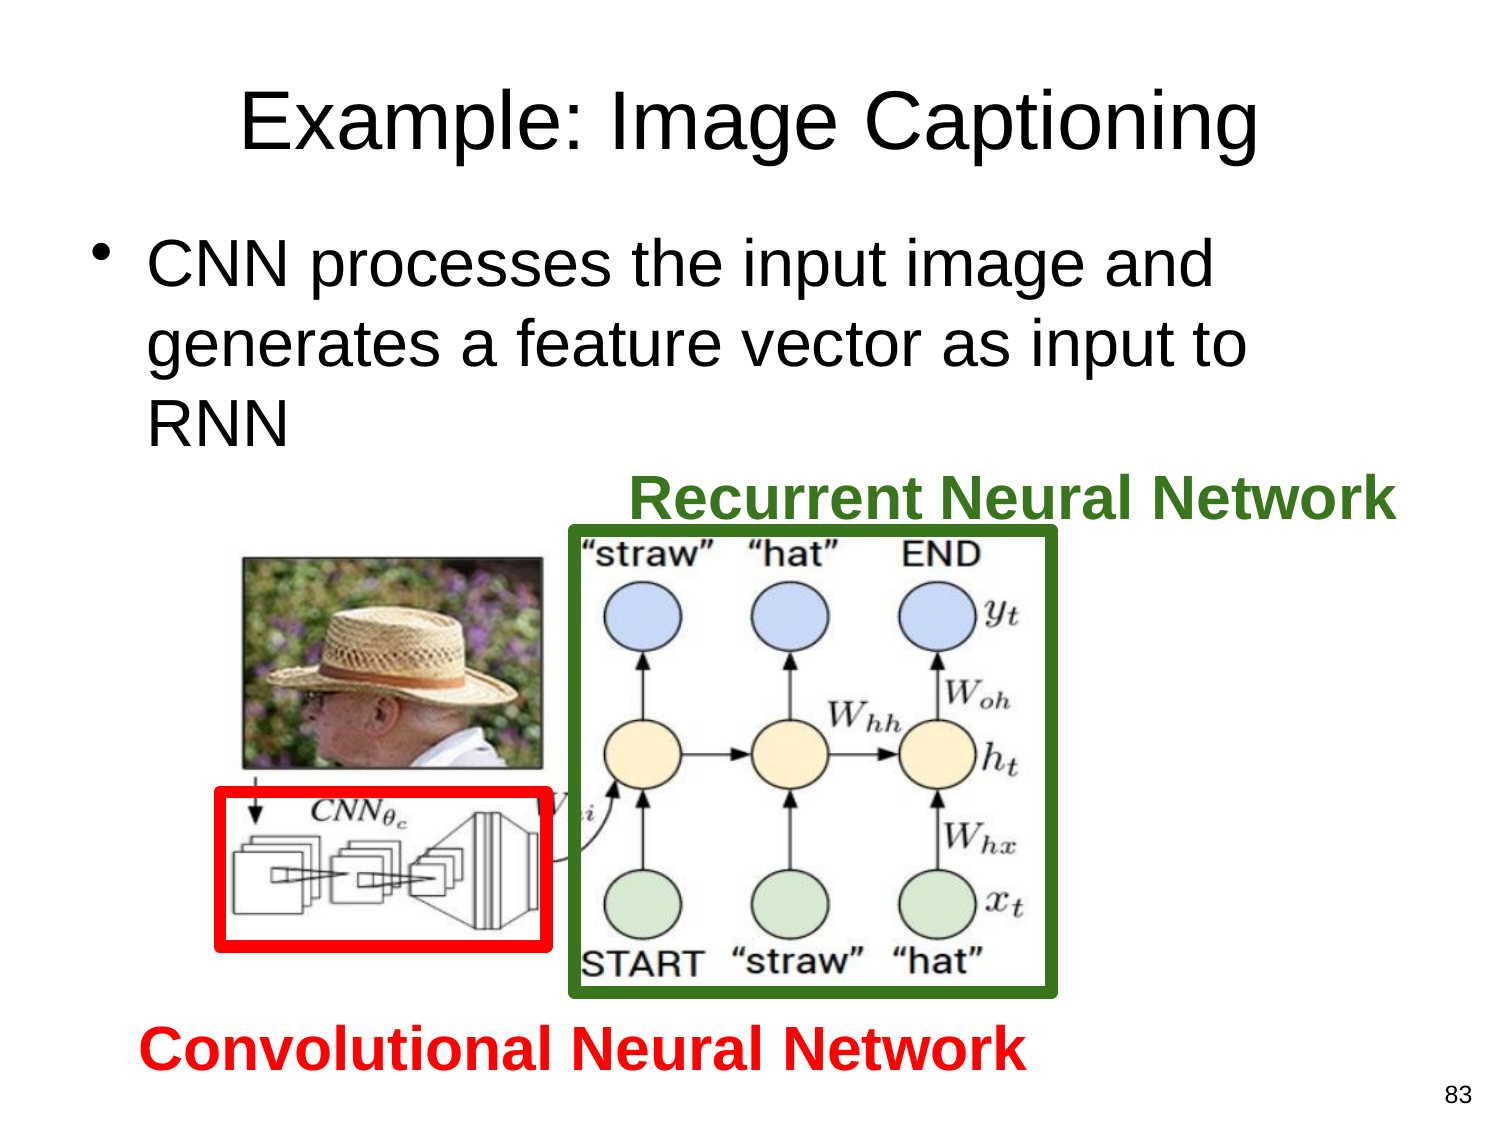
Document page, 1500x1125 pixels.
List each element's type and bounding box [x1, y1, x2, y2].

text_box [136, 1007, 1033, 1083]
title [74, 44, 1426, 188]
slide_number [1137, 1070, 1488, 1112]
list [74, 212, 1426, 431]
list [74, 533, 1426, 1051]
text_box [15, 431, 1442, 993]
